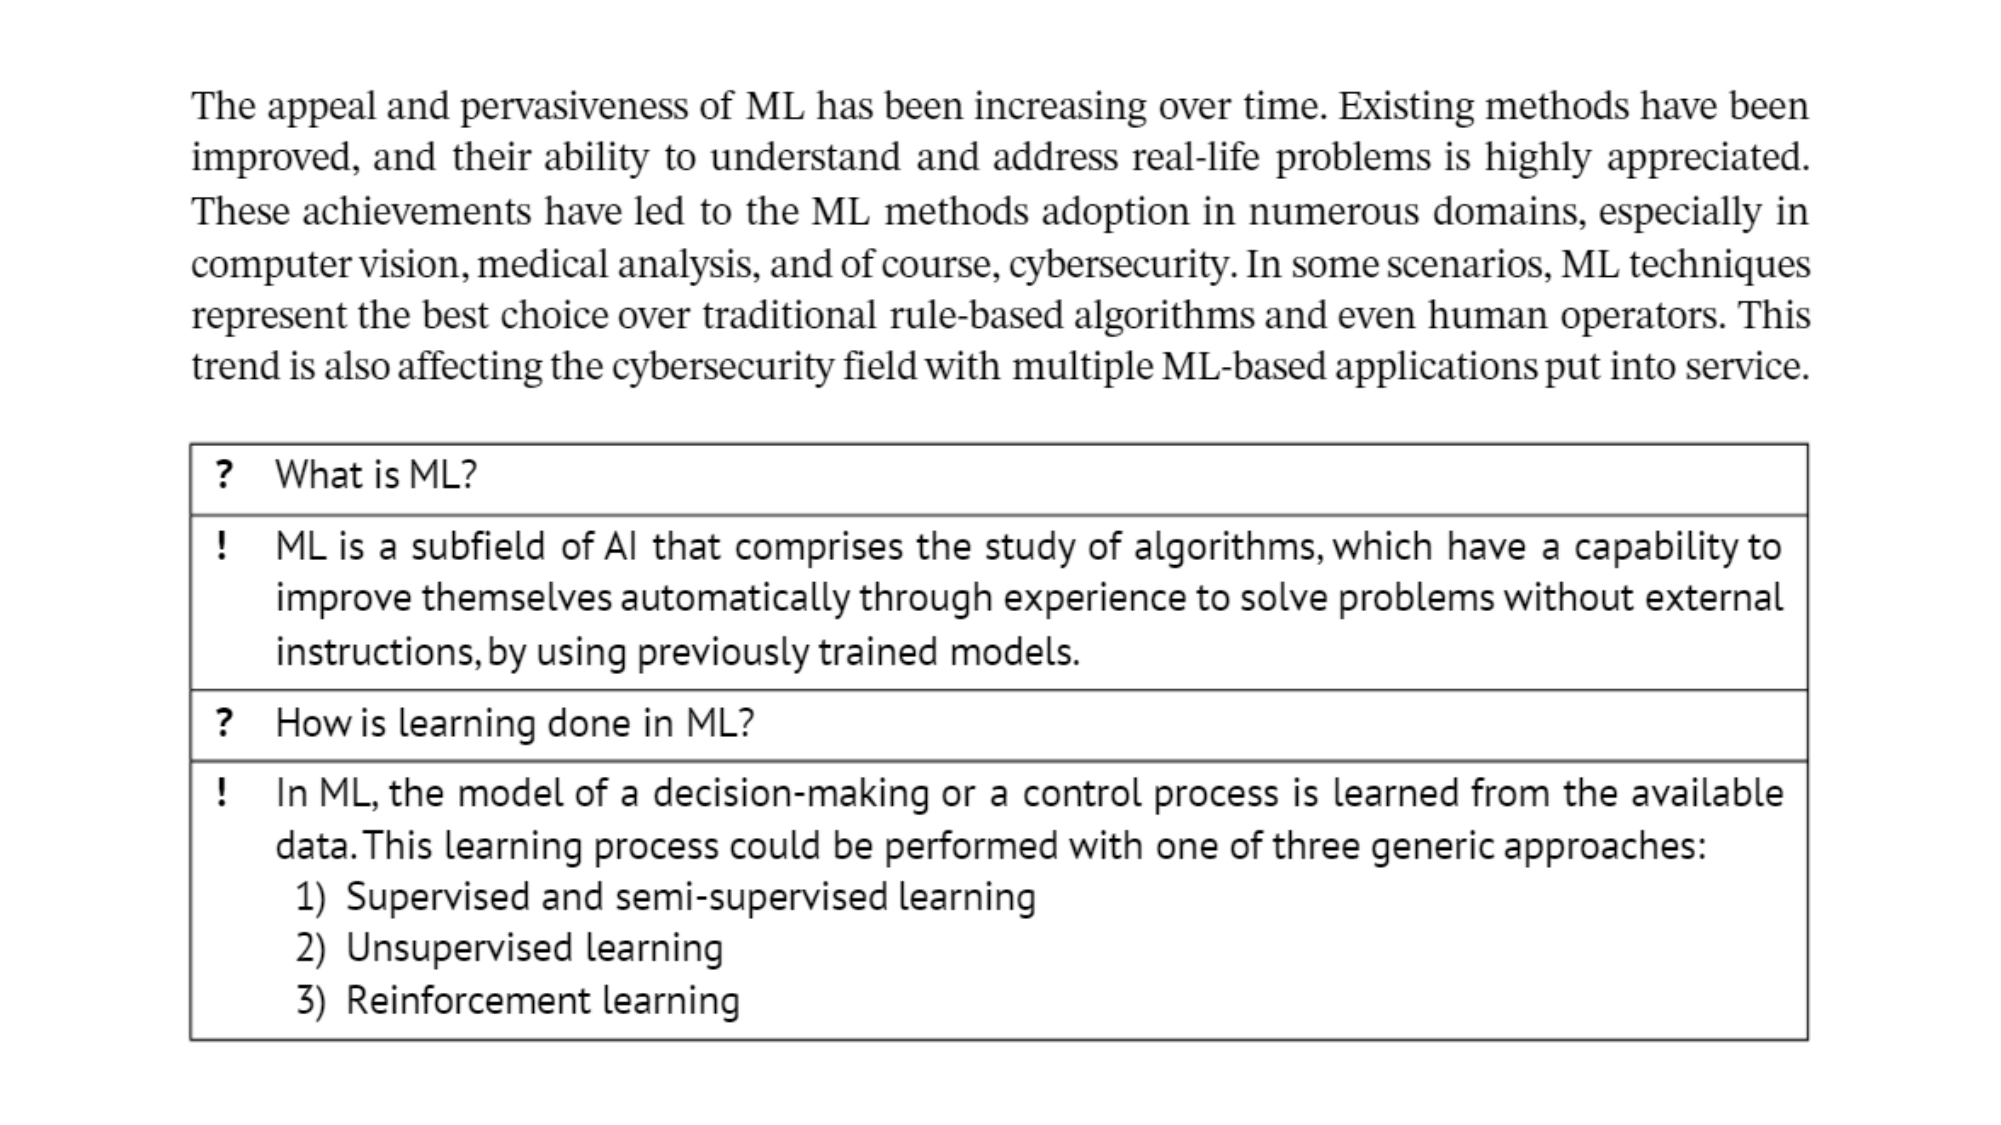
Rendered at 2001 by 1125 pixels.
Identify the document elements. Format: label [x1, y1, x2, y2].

picture [174, 65, 1826, 1060]
